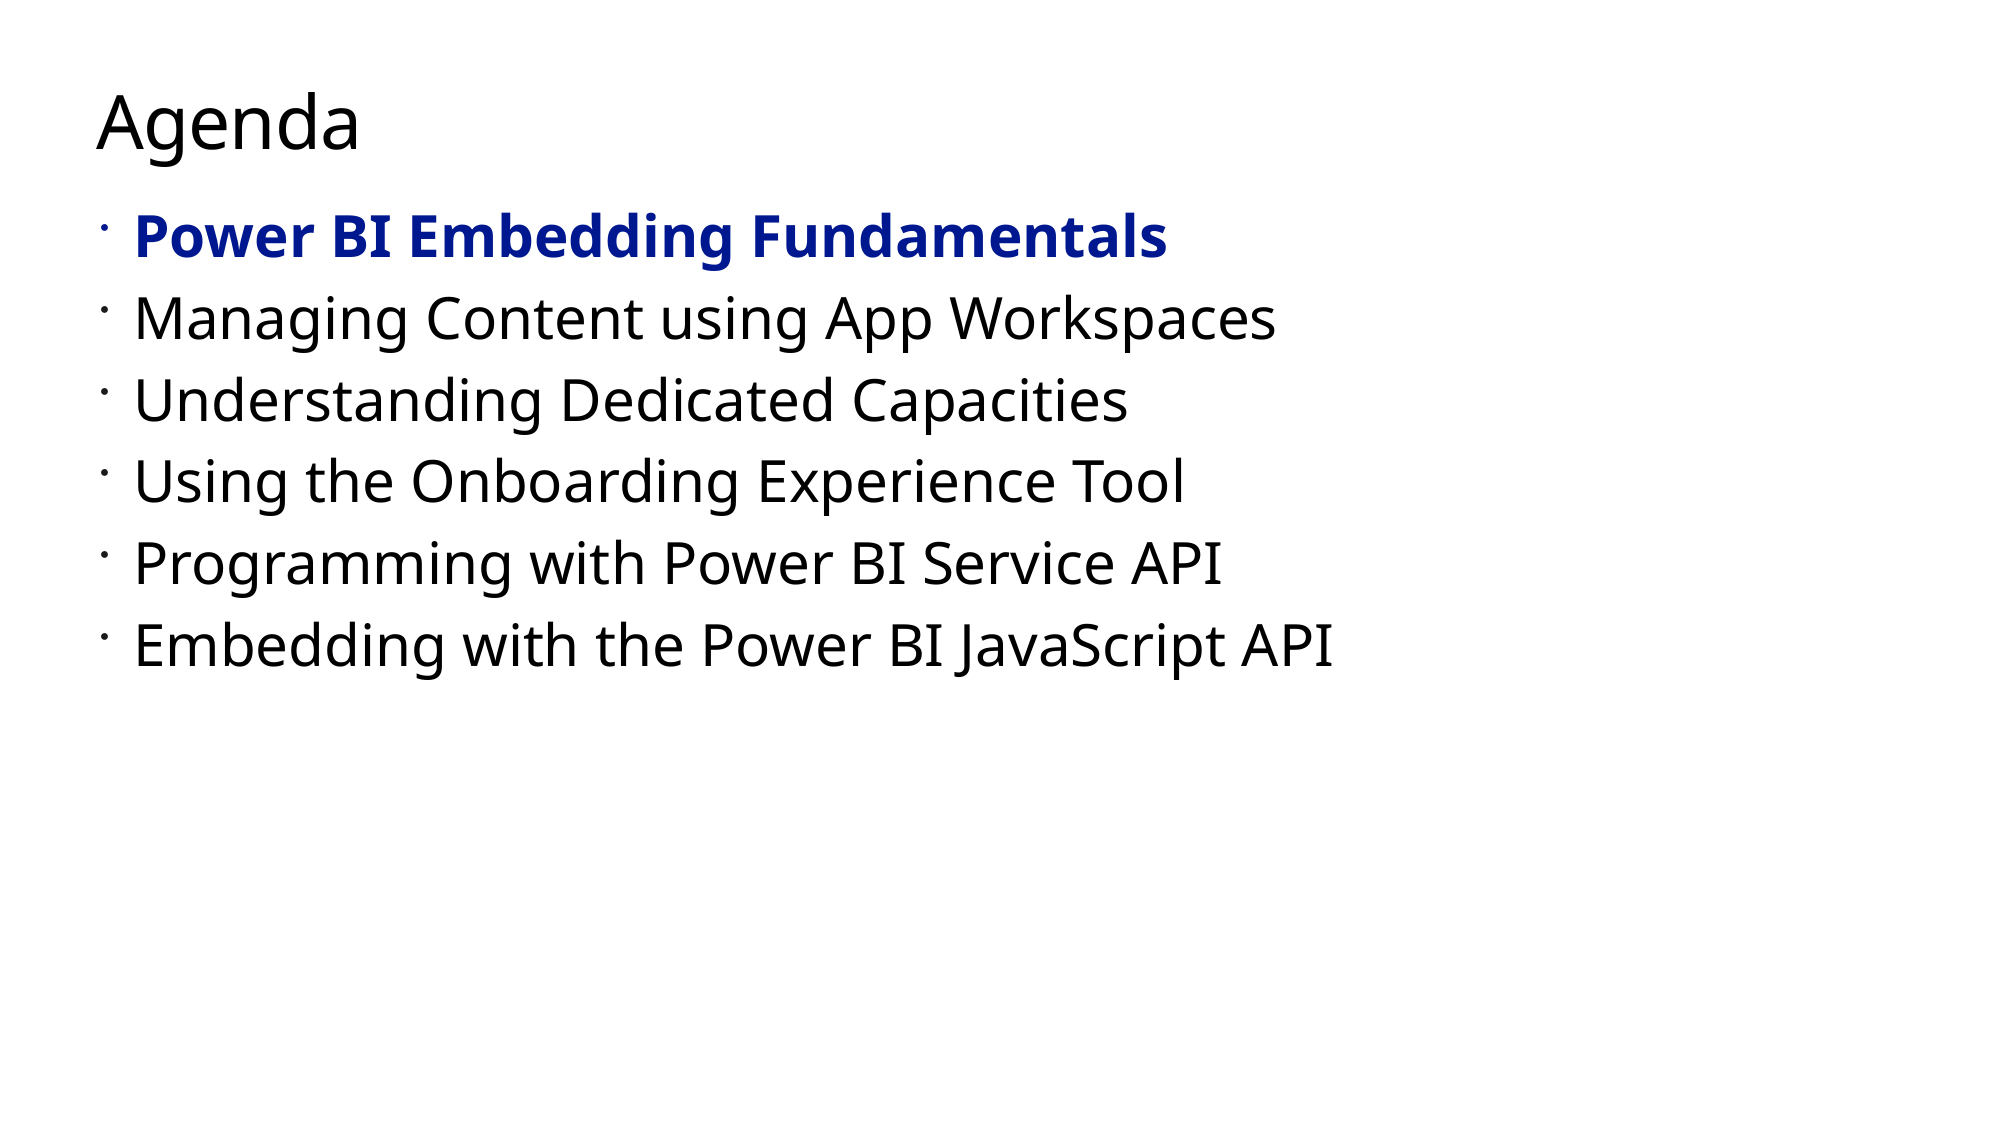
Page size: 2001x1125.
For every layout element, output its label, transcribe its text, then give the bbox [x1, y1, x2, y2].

list Power BI Embedding Fundamentals Managing Content using App Workspaces Understanding Dedicated Capacities Using the Onboarding Experience Tool Programming with Power BI Service API Embedding with the Power BI JavaScript API [95, 199, 1904, 695]
title Agenda [96, 75, 1904, 166]
